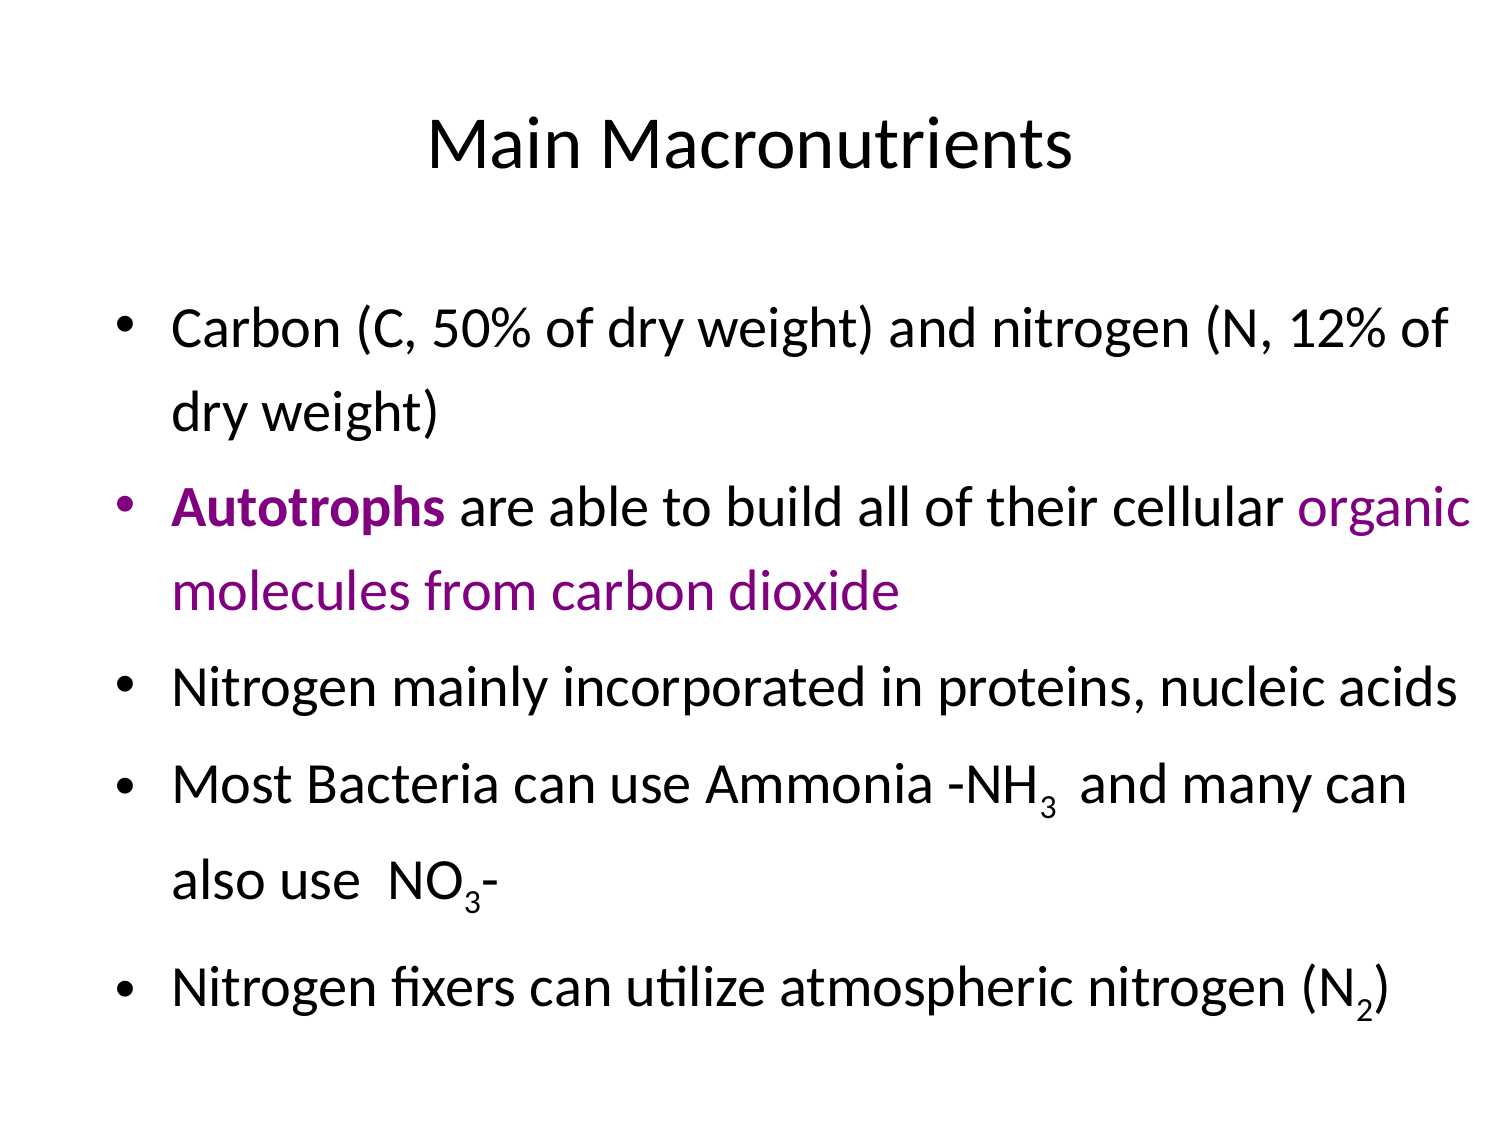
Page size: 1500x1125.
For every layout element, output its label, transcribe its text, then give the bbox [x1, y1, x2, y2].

list Carbon (C, 50% of dry weight) and nitrogen (N, 12% of dry weight) Autotrophs are able to build all of their cellular organic molecules from carbon dioxide Nitrogen mainly incorporated in proteins, nucleic acids Most Bacteria can use Ammonia -NH3 and many can also use NO3- Nitrogen fixers can utilize atmospheric nitrogen (N2) [99, 267, 1500, 1125]
title Main Macronutrients [75, 45, 1425, 233]
